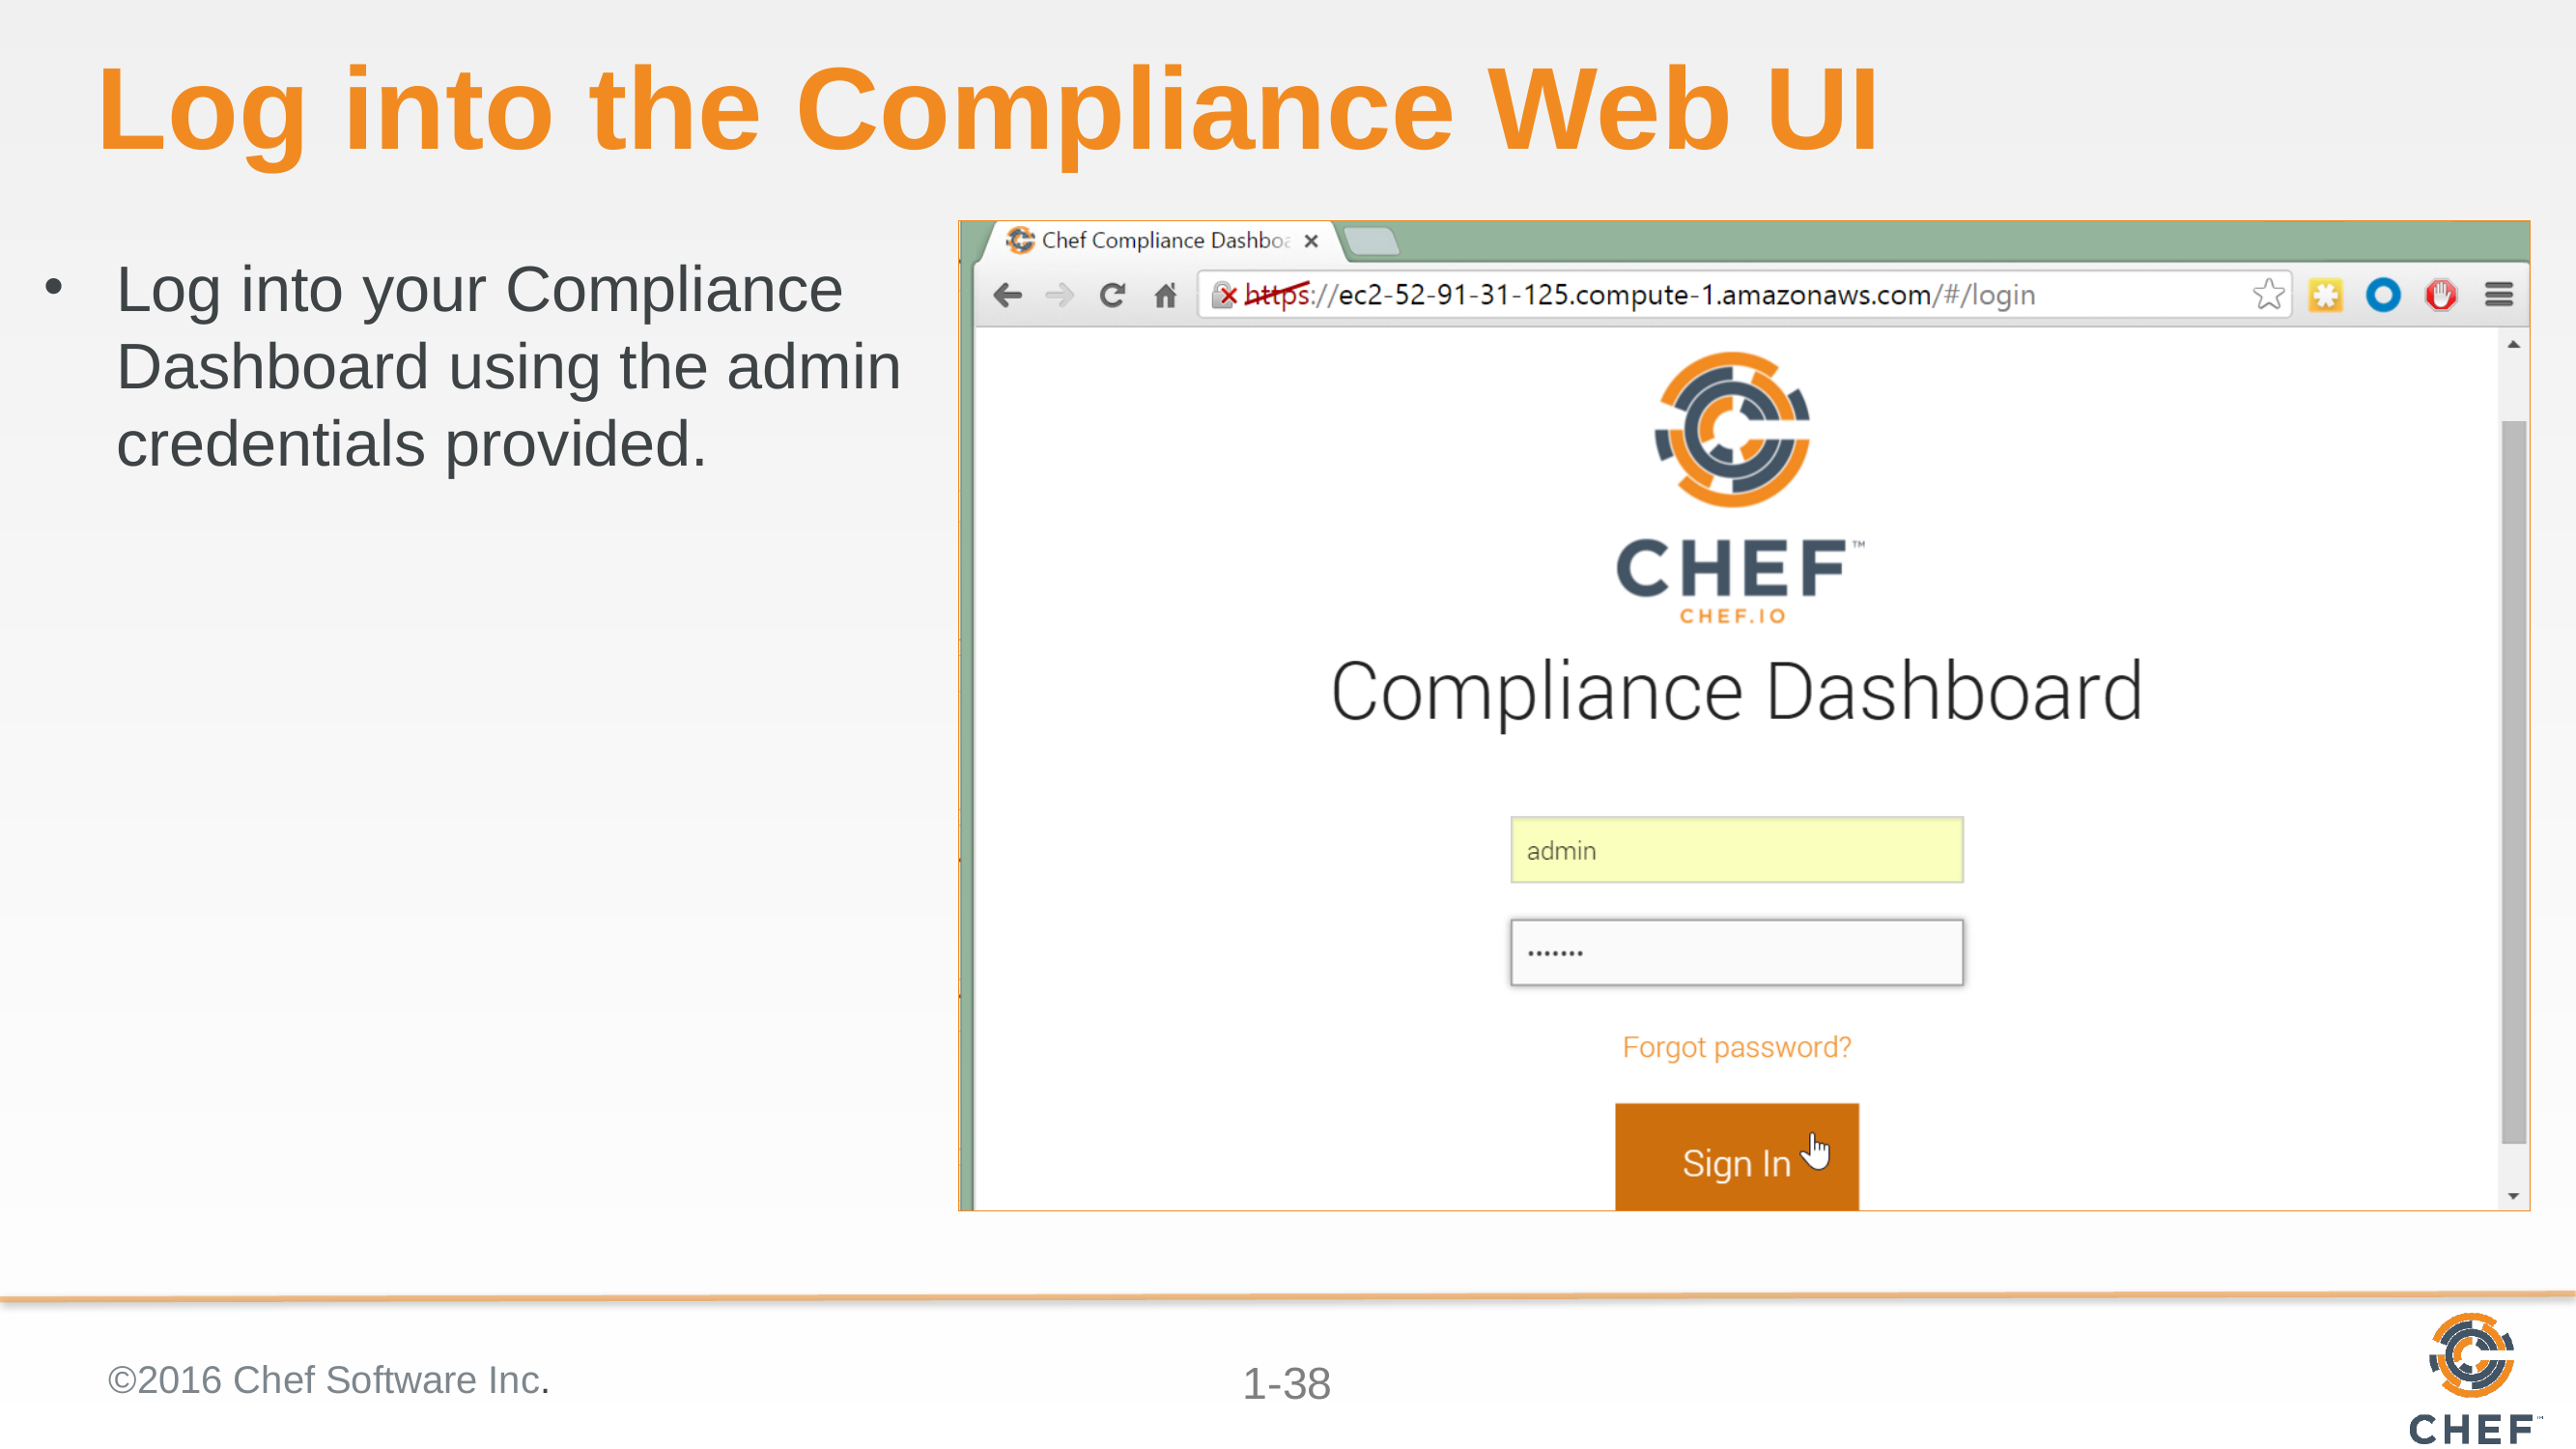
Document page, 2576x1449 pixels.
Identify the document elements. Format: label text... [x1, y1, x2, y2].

title Log into the Compliance Web UI [96, 48, 2463, 180]
picture [2399, 1297, 2551, 1449]
list Log into your Compliance Dashboard using the admin credentials provided. [43, 246, 953, 912]
picture [958, 219, 2531, 1211]
